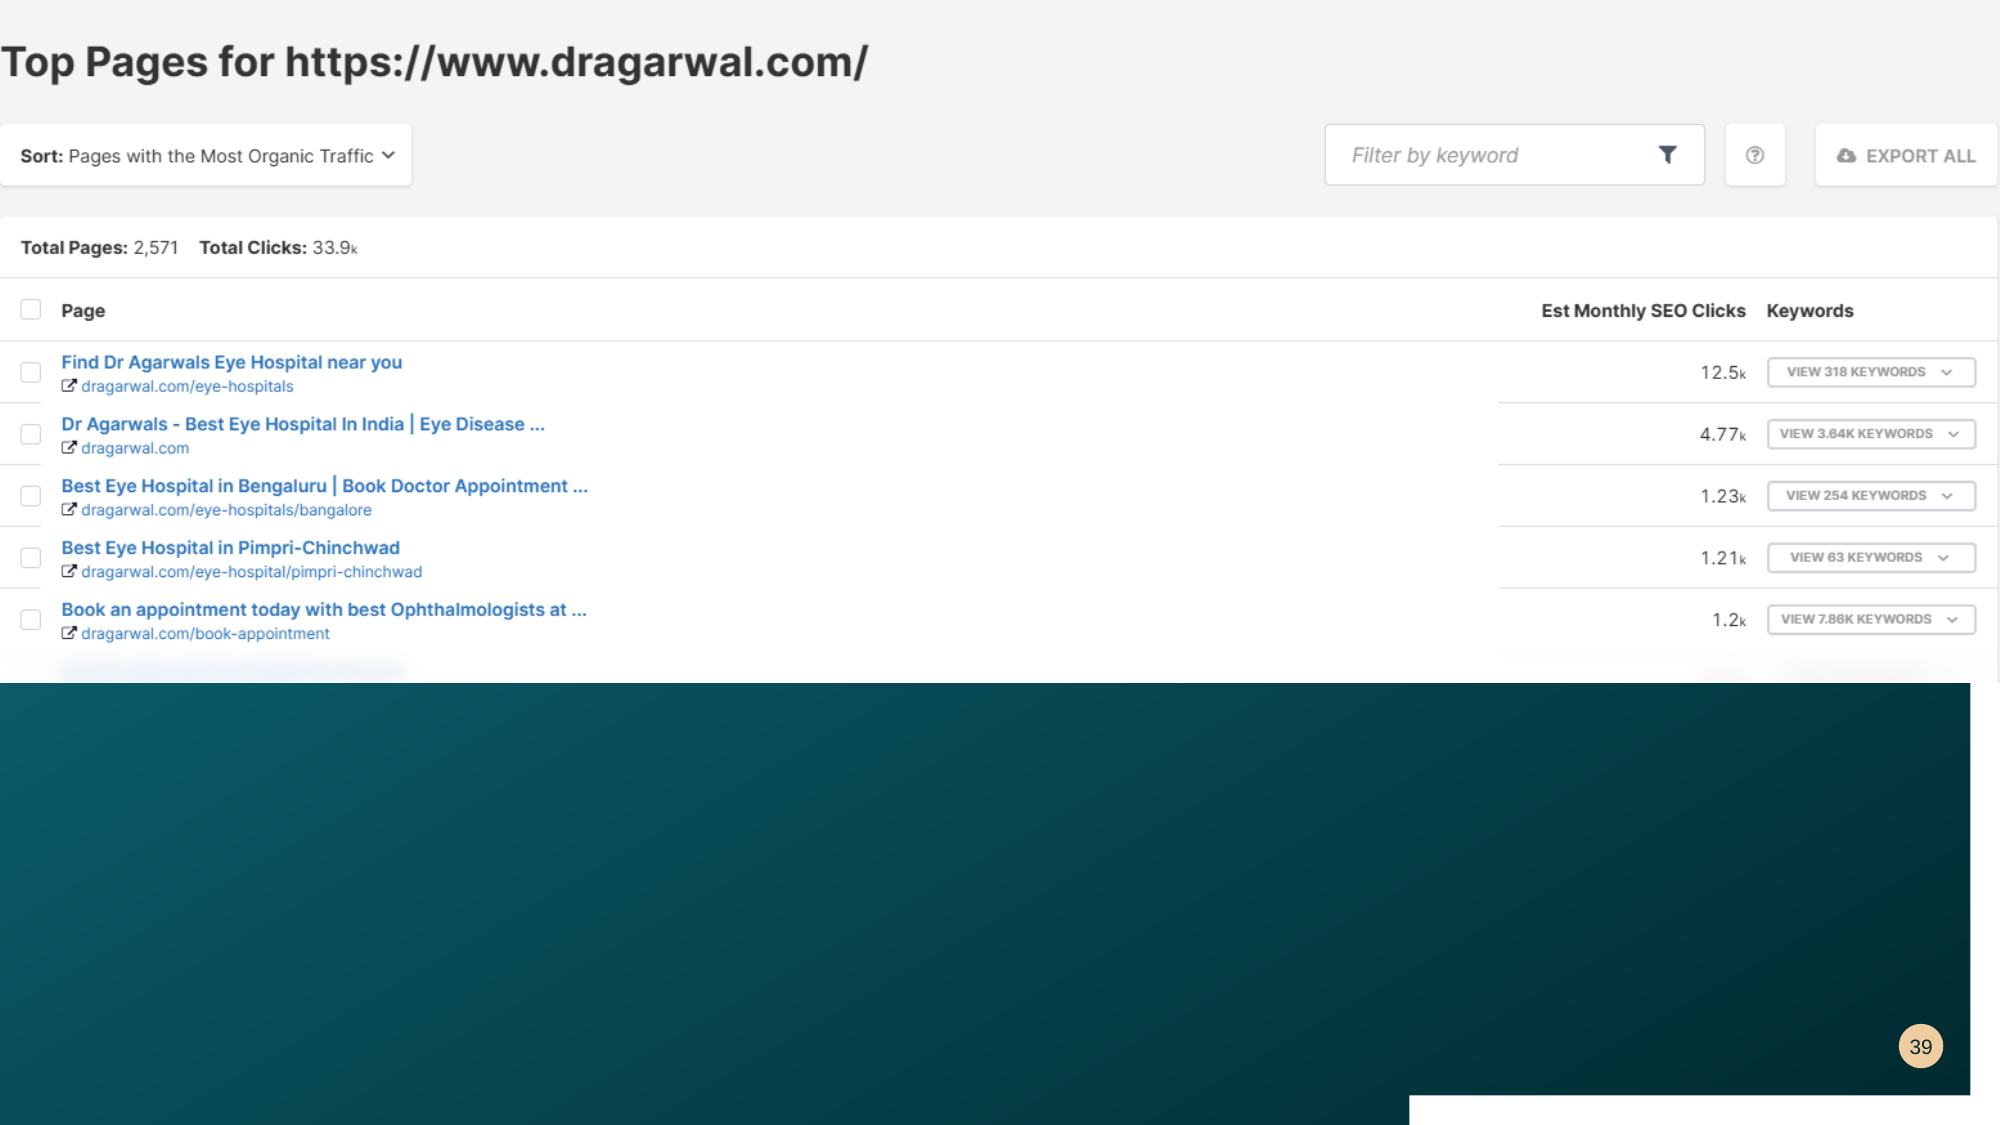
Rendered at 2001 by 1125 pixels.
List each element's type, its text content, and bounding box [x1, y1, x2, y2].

slide_number 39 [1898, 1023, 1944, 1069]
picture [0, 0, 2000, 683]
